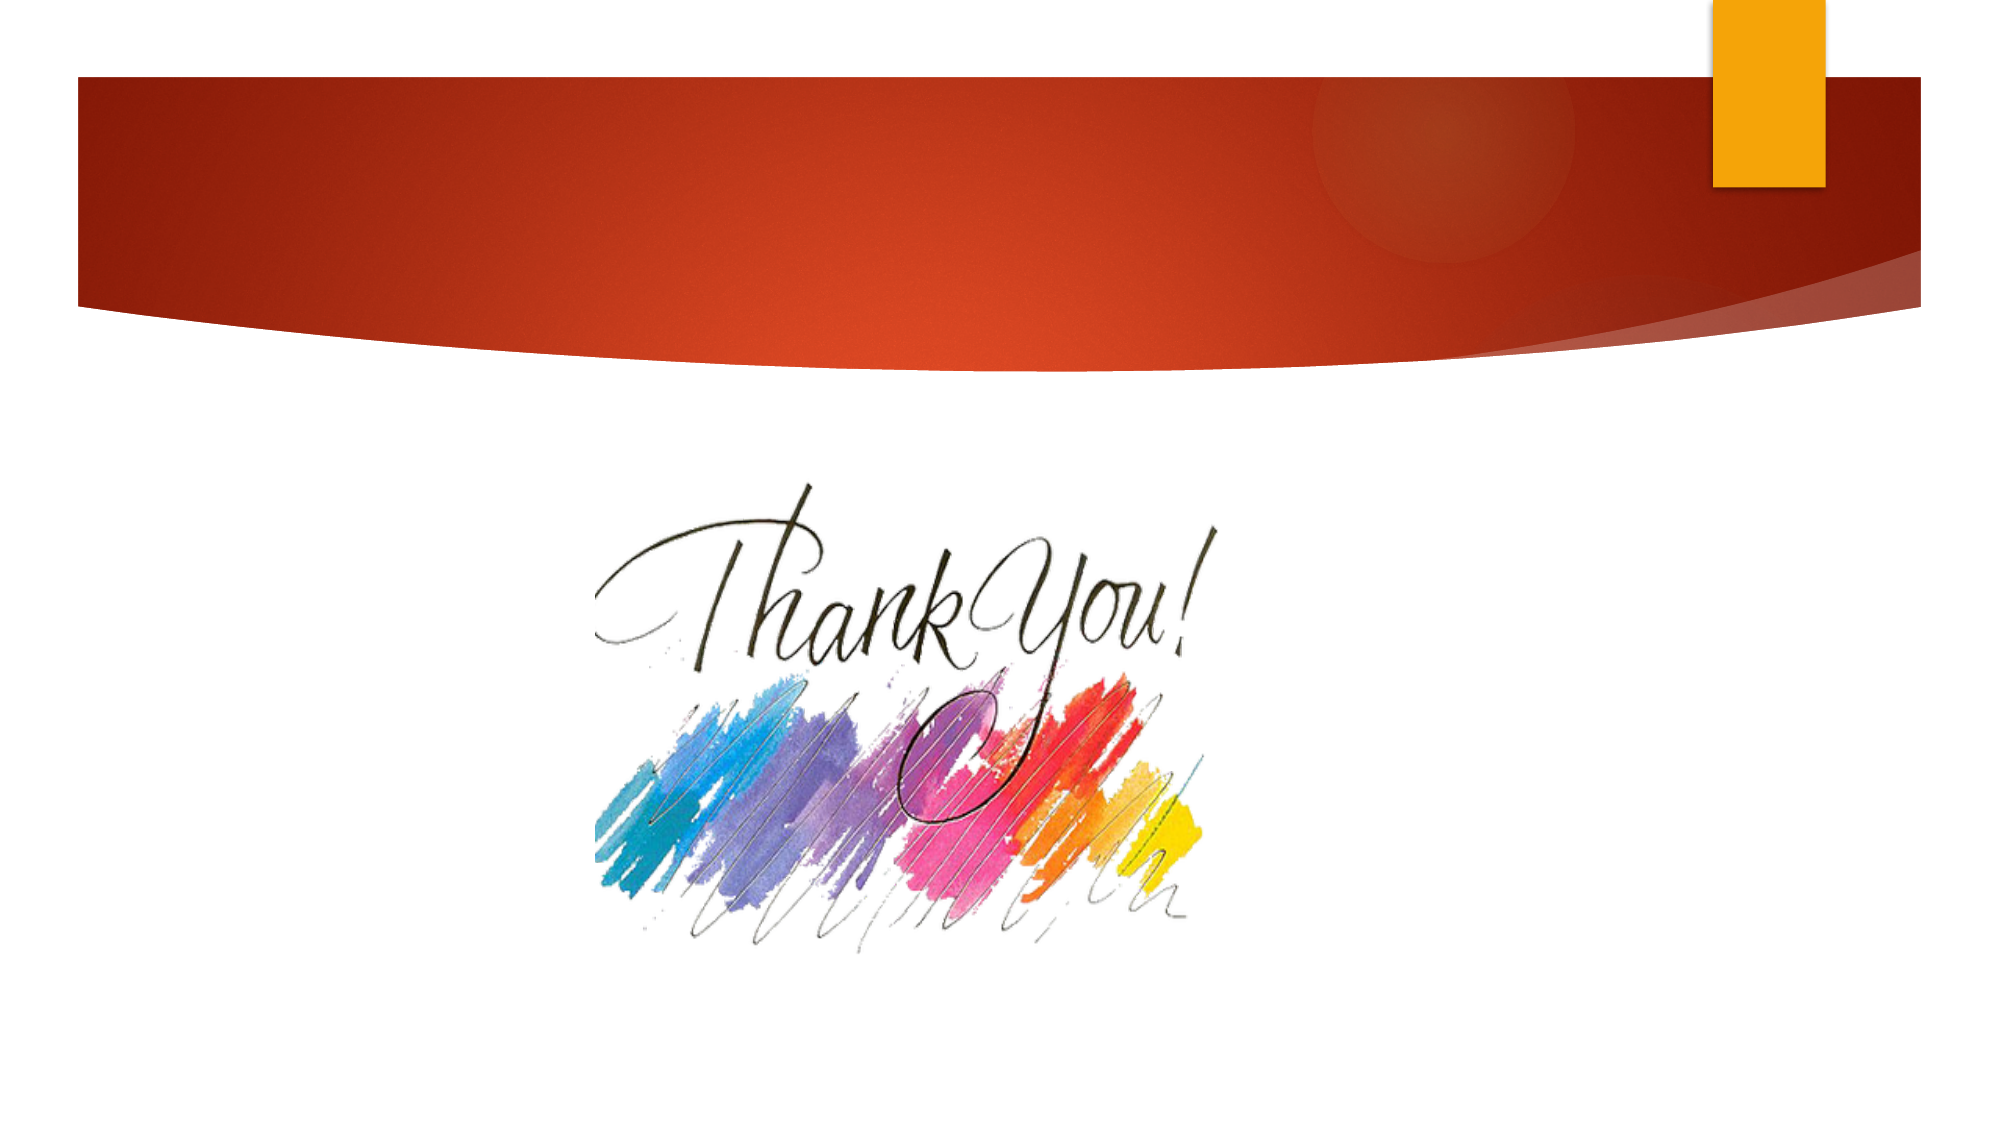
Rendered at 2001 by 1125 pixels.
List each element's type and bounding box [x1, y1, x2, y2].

list [595, 472, 1221, 999]
